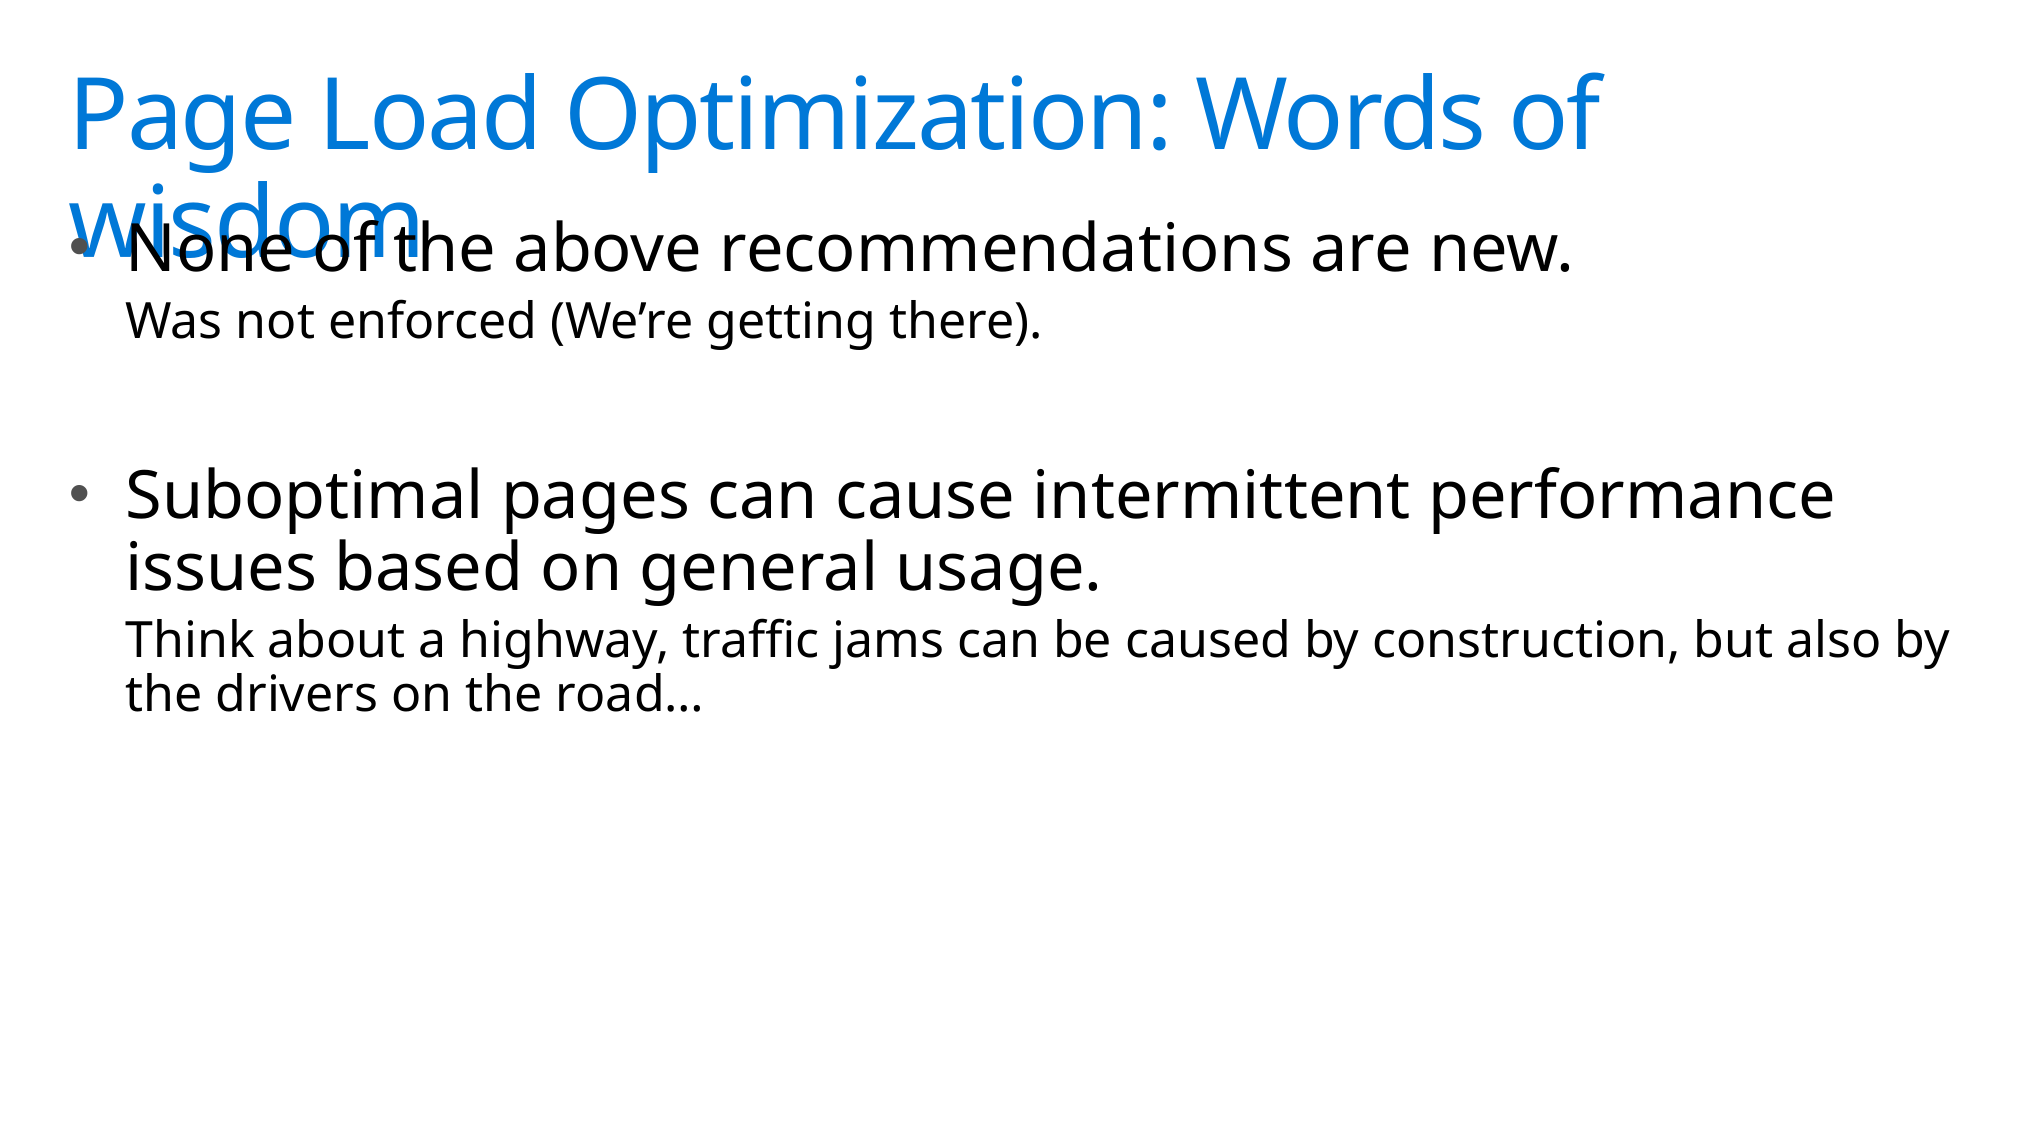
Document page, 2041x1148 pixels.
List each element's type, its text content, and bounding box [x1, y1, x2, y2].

title Page Load Optimization: Words of wisdom [45, 48, 1996, 198]
list None of the above recommendations are new. Was not enforced (We’re getting there). Suboptimal pages can cause intermittent performance issues based on general usage. Think about a highway, traffic jams can be caused by construction, but also by the drivers on the road… [45, 198, 1996, 753]
